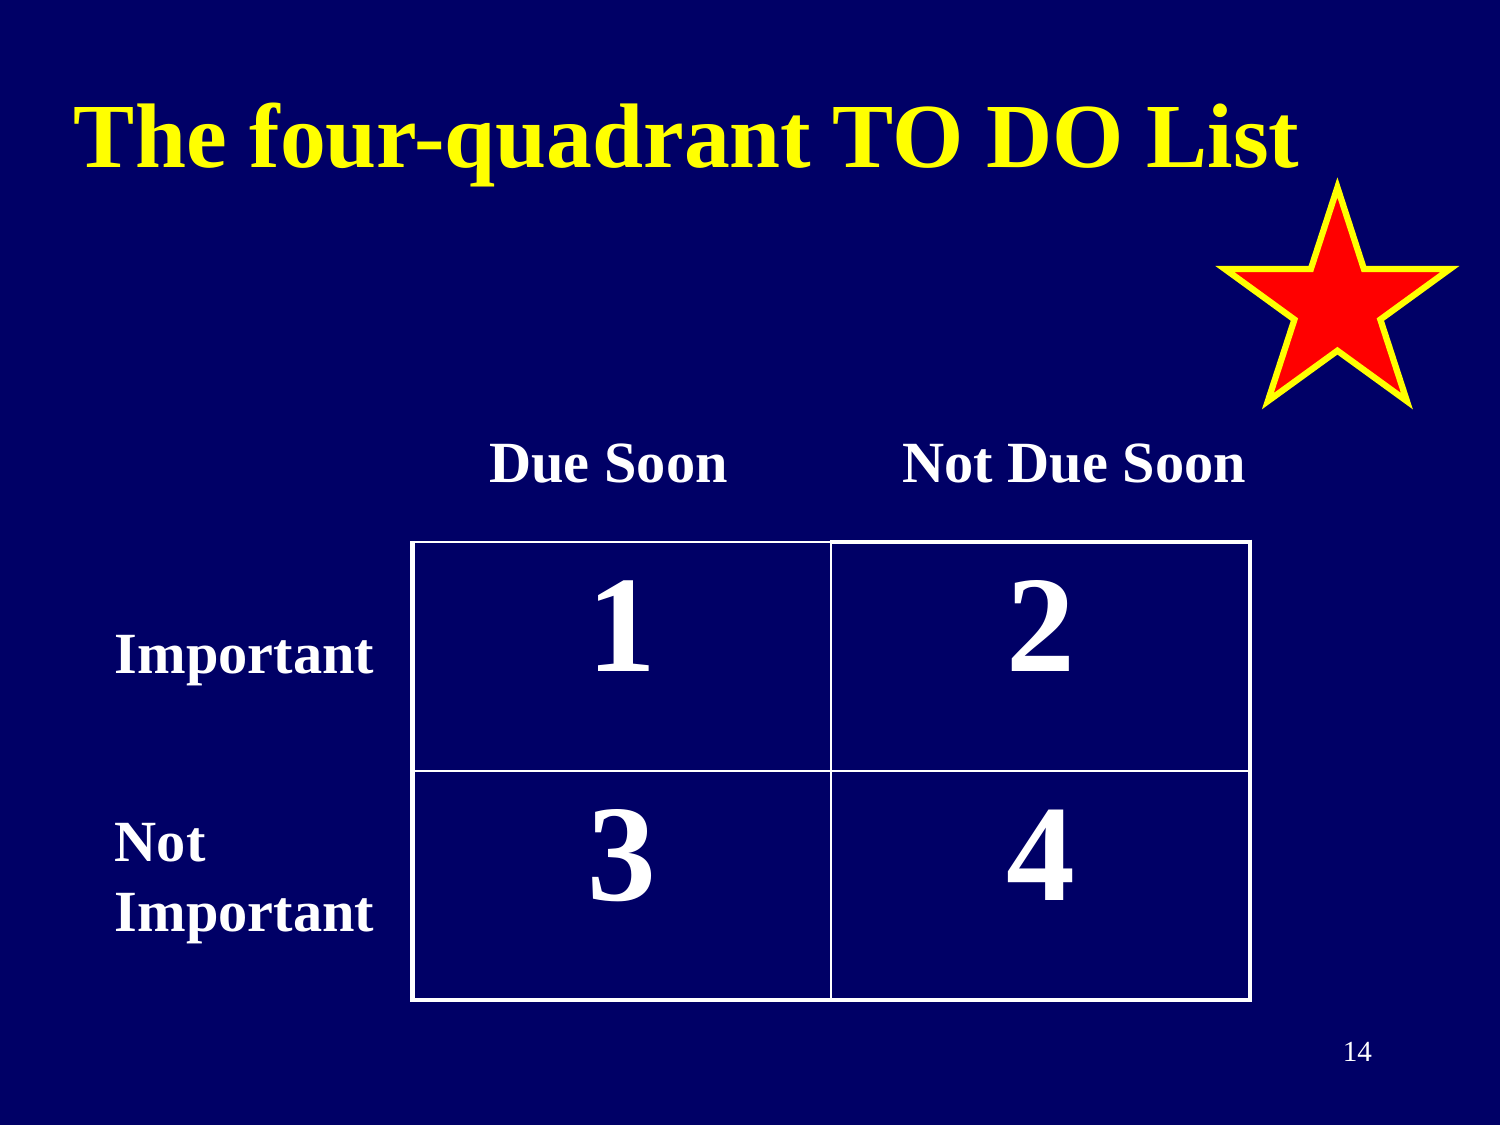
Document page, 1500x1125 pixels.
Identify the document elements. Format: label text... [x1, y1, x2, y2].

text_box Not Important [100, 795, 390, 951]
text_box Not Due Soon [887, 416, 1262, 502]
table_header 2 [832, 544, 1248, 770]
text_box Due Soon [474, 416, 763, 502]
table_header 1 [415, 543, 830, 770]
table_cell 4 [832, 772, 1248, 998]
list [112, 324, 1388, 1000]
table_cell 3 [415, 772, 830, 998]
text_box [1224, 187, 1450, 402]
slide_number 14 [1074, 1025, 1388, 1100]
title The four-quadrant TO DO List [50, 37, 1325, 225]
text_box Important [100, 608, 390, 694]
